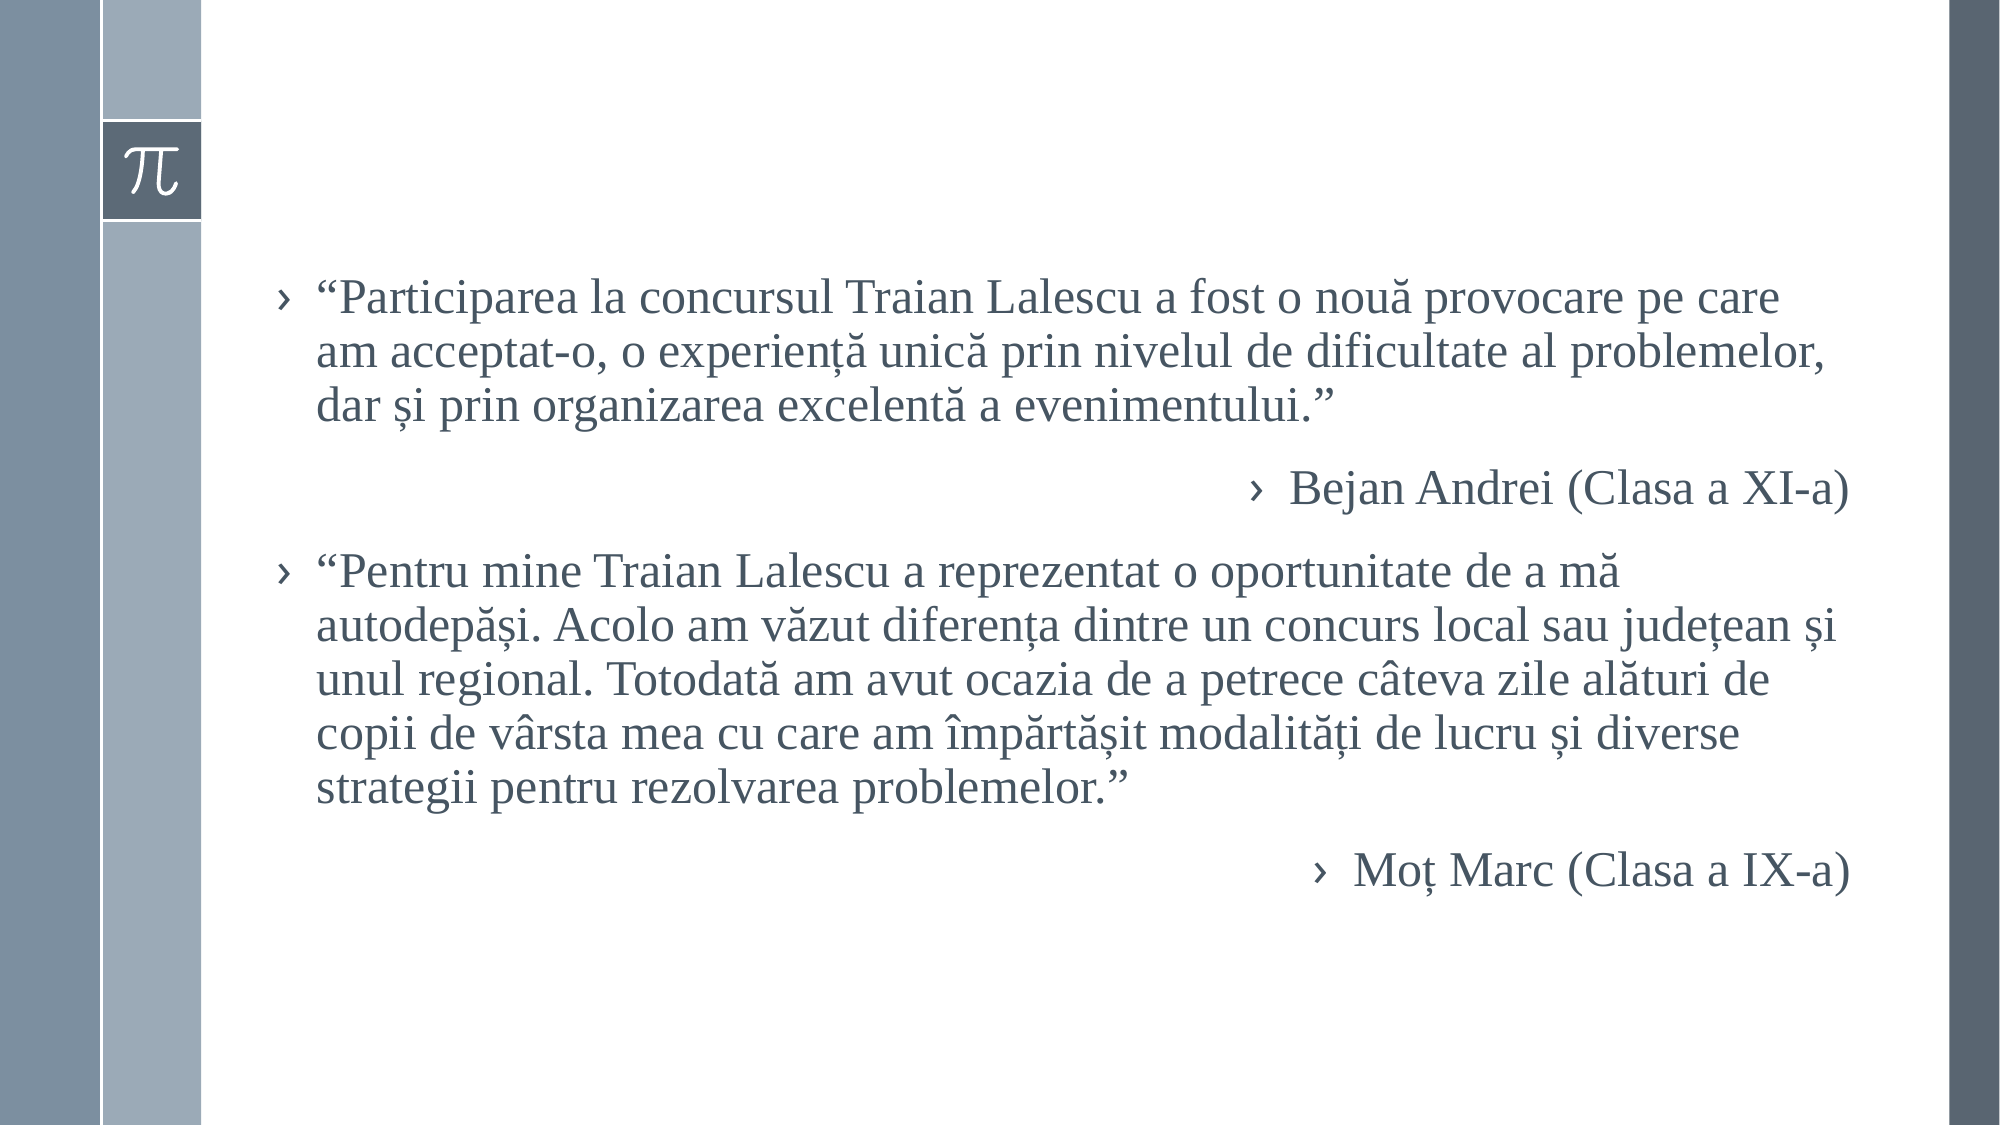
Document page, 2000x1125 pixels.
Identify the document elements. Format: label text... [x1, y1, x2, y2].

list “Participarea la concursul Traian Lalescu a fost o nouă provocare pe care am acceptat-o, o experiență unică prin nivelul de dificultate al problemelor, dar și prin organizarea excelentă a evenimentului.” Bejan Andrei (Clasa a XI-a) “Pentru mine Traian Lalescu a reprezentat o oportunitate de a mă autodepăși. Acolo am văzut diferența dintre un concurs local sau județean și unul regional. Totodată am avut ocazia de a petrece câteva zile alături de copii de vârsta mea cu care am împărtășit modalități de lucru și diverse strategii pentru rezolvarea problemelor.” Moț Marc (Clasa a IX-a) [261, 262, 1867, 1096]
